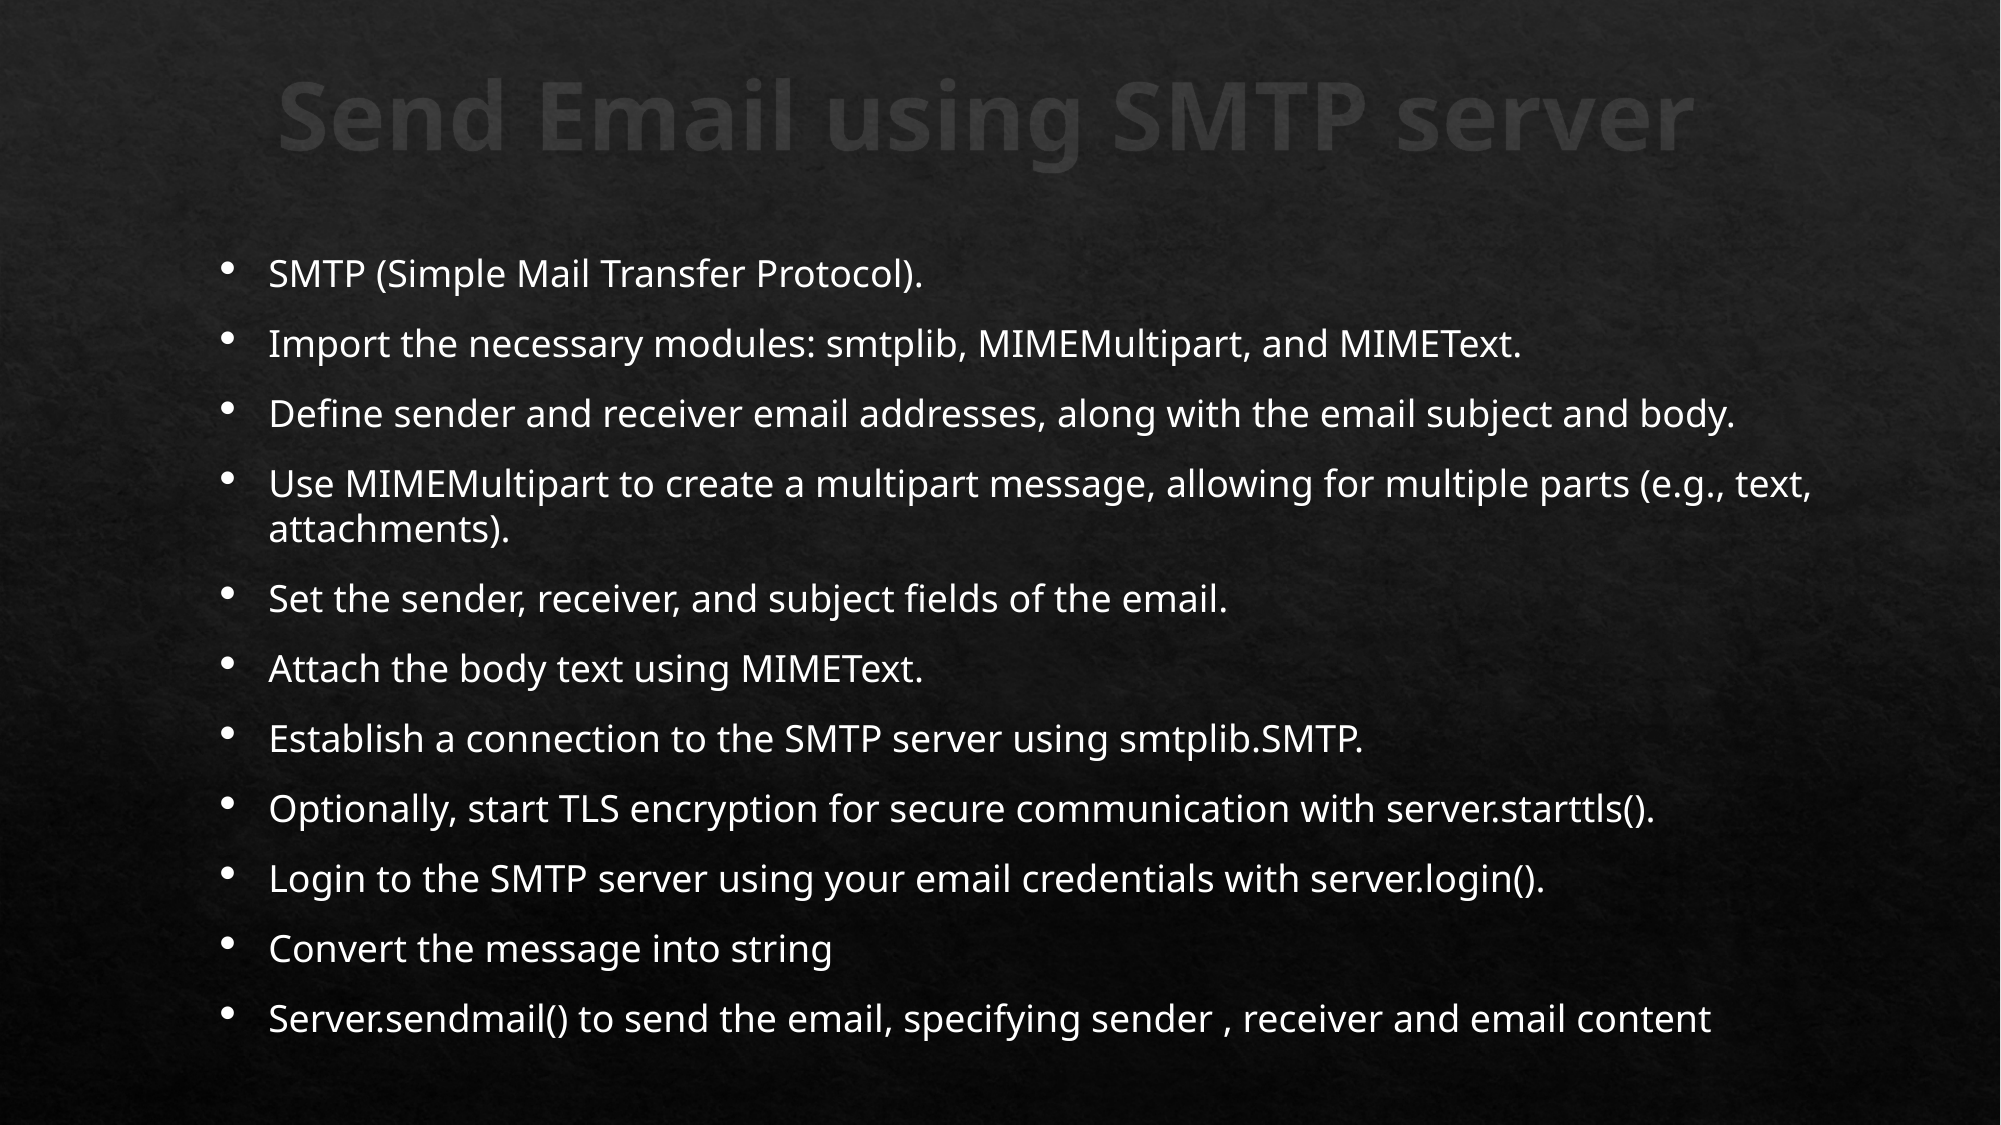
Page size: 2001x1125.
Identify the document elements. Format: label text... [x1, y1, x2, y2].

title Send Email using SMTP server [149, 16, 1849, 153]
text_box SMTP (Simple Mail Transfer Protocol). Import the necessary modules: smtplib, MIMEMultipart, and MIMEText. Define sender and receiver email addresses, along with the email subject and body. Use MIMEMultipart to create a multipart message, allowing for multiple parts (e.g., text, attachments). Set the sender, receiver, and subject fields of the email. Attach the body text using MIMEText. Establish a connection to the SMTP server using smtplib.SMTP. Optionally, start TLS encryption for secure communication with server.starttls(). Login to the SMTP server using your email credentials with server.login(). Convert the message into string Server.sendmail() to send the email, specifying sender , receiver and email content [131, 153, 1866, 1048]
